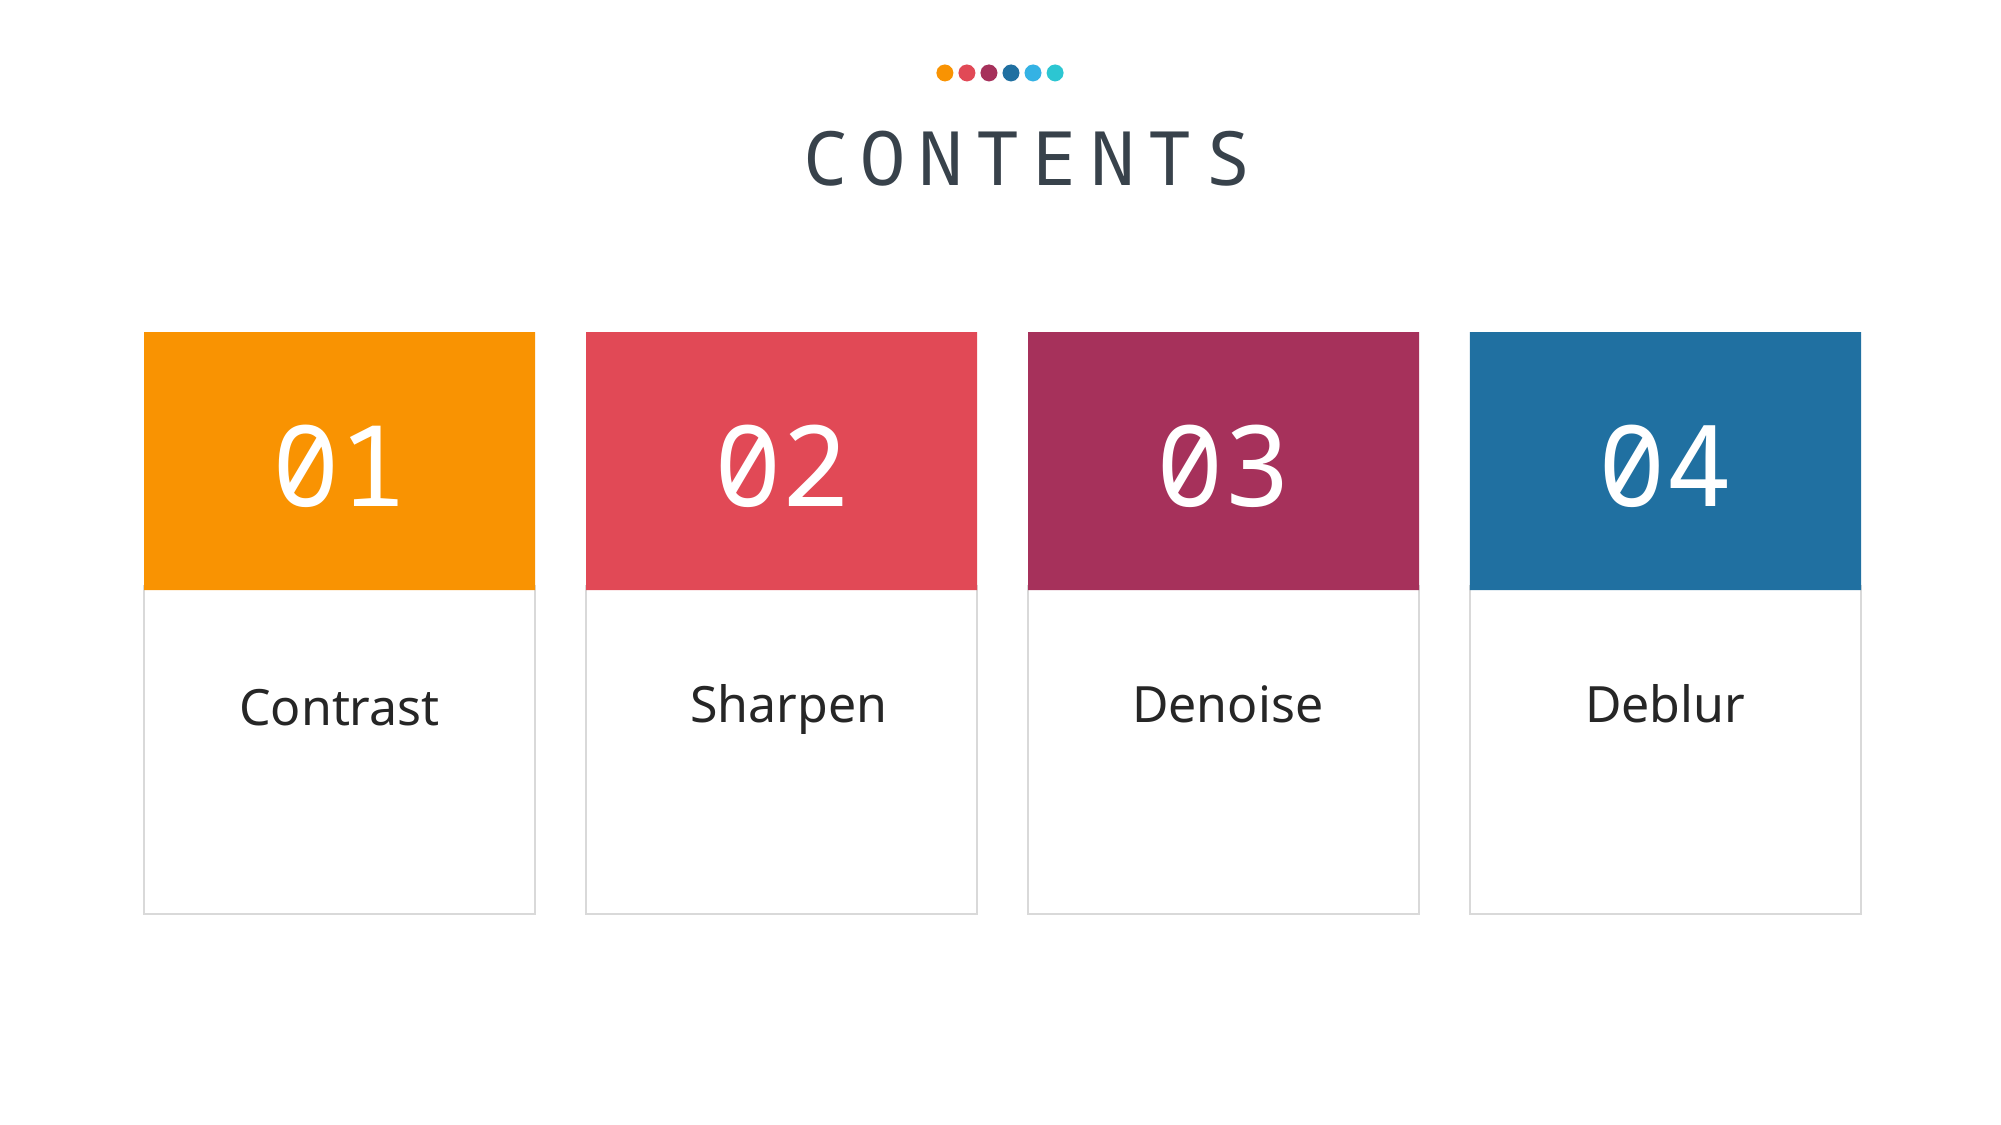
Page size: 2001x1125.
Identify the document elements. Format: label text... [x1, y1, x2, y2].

text_box [586, 591, 978, 914]
text_box 01 [144, 332, 536, 591]
text_box Contrast [175, 667, 504, 743]
text_box 02 [586, 332, 978, 591]
text_box Denoise [1063, 665, 1393, 741]
text_box Deblur [1501, 665, 1830, 741]
text_box CONTENTS [730, 103, 1266, 209]
text_box 04 [1469, 332, 1862, 591]
text_box Sharpen [624, 665, 954, 741]
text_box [936, 64, 1064, 82]
text_box [144, 591, 536, 914]
text_box [1469, 591, 1862, 914]
text_box 03 [1028, 332, 1420, 591]
text_box [1028, 591, 1420, 914]
